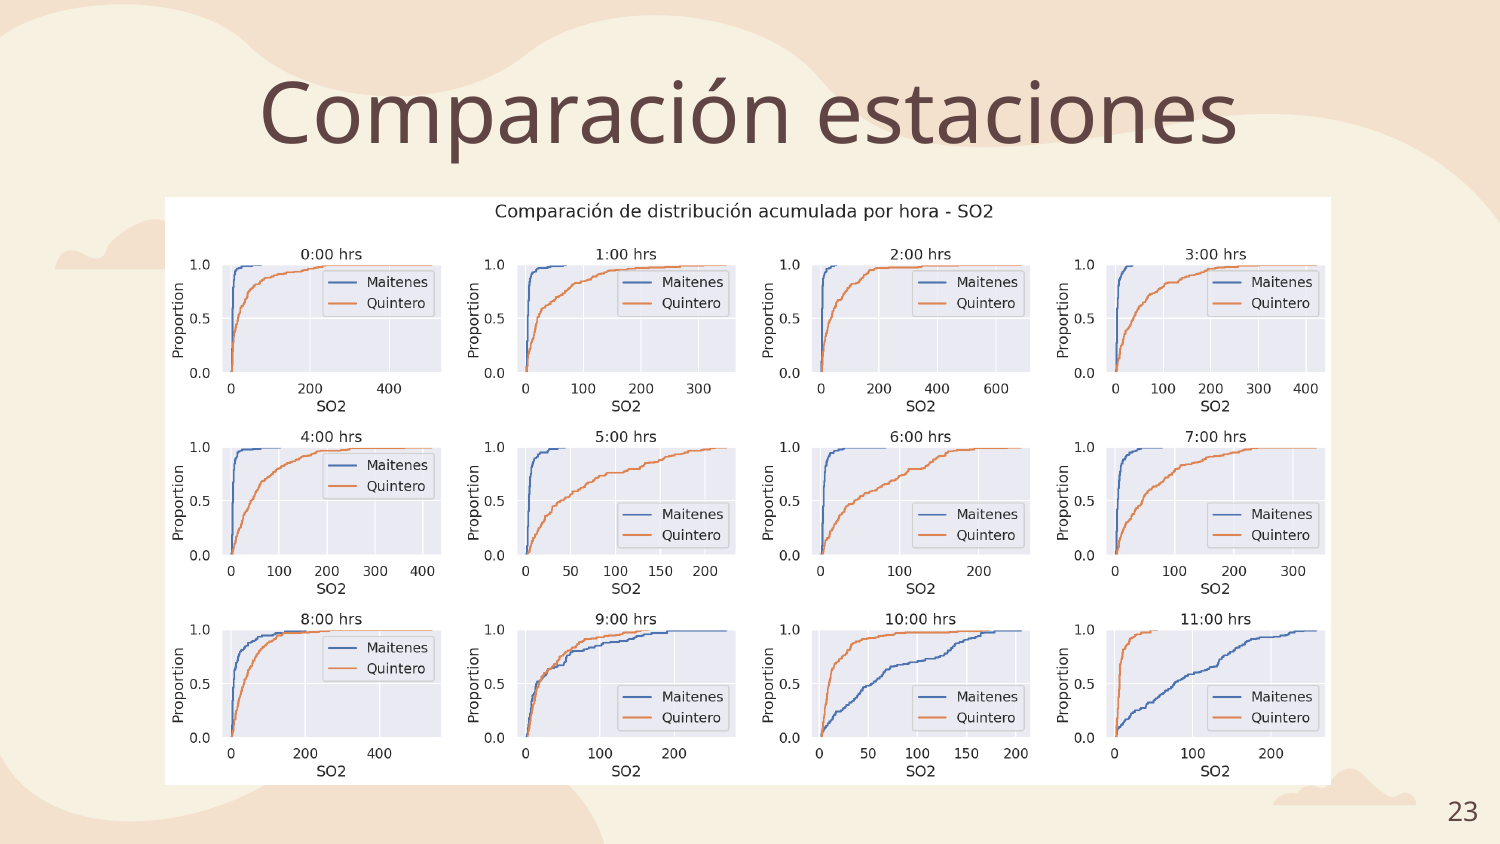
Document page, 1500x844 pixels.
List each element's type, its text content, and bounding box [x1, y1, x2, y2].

picture [165, 196, 1331, 785]
slide_number ‹#› [1403, 779, 1494, 844]
title Comparación estaciones [85, 42, 1415, 137]
